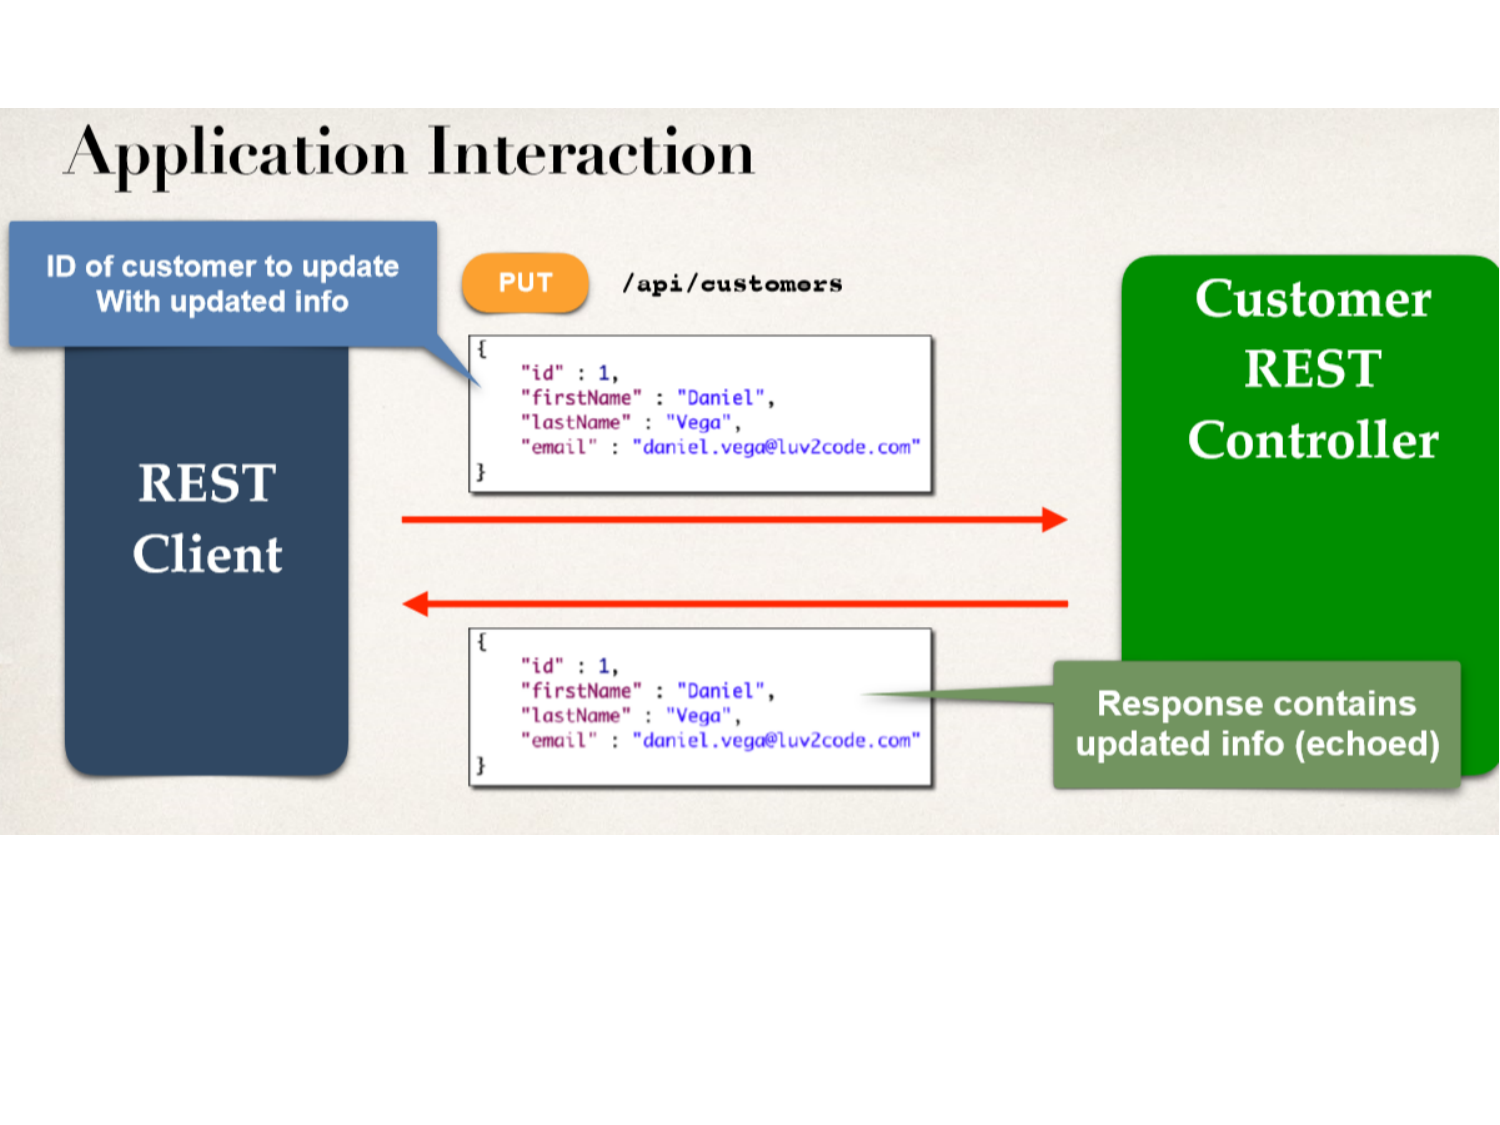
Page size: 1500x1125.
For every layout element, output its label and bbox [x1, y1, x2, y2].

picture [0, 108, 1499, 835]
